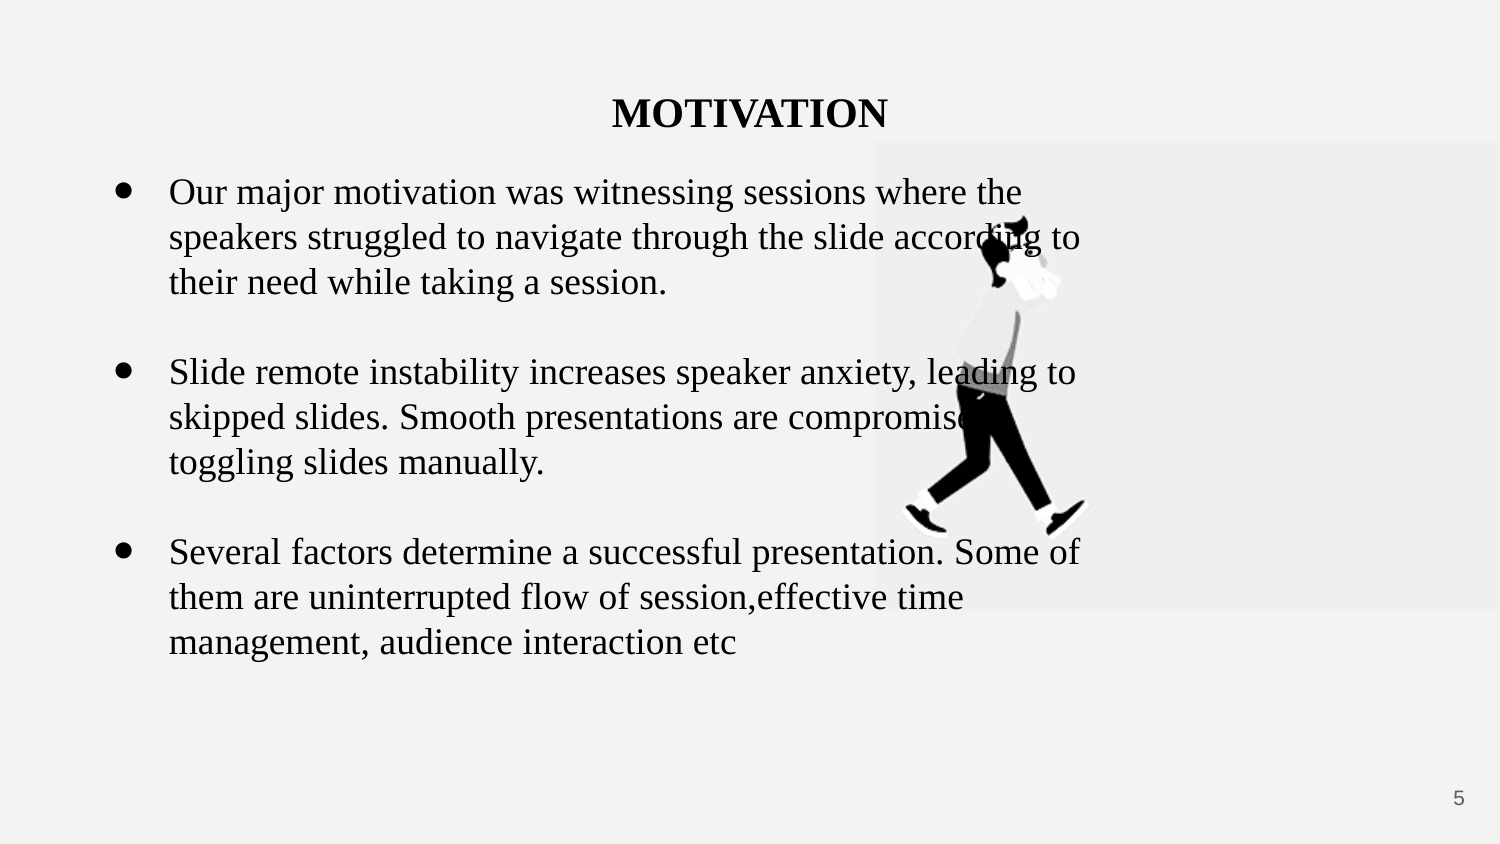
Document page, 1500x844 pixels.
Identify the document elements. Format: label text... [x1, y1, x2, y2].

picture [874, 141, 1500, 611]
text_box Our major motivation was witnessing sessions where the speakers struggled to navigate through the slide according to their need while taking a session. Slide remote instability increases speaker anxiety, leading to skipped slides. Smooth presentations are compromised, toggling slides manually. Several factors determine a successful presentation. Some of them are uninterrupted flow of session,effective time management, audience interaction etc [78, 151, 869, 482]
text_box MOTIVATION [179, 70, 1321, 151]
slide_number ‹#› [1389, 764, 1480, 830]
